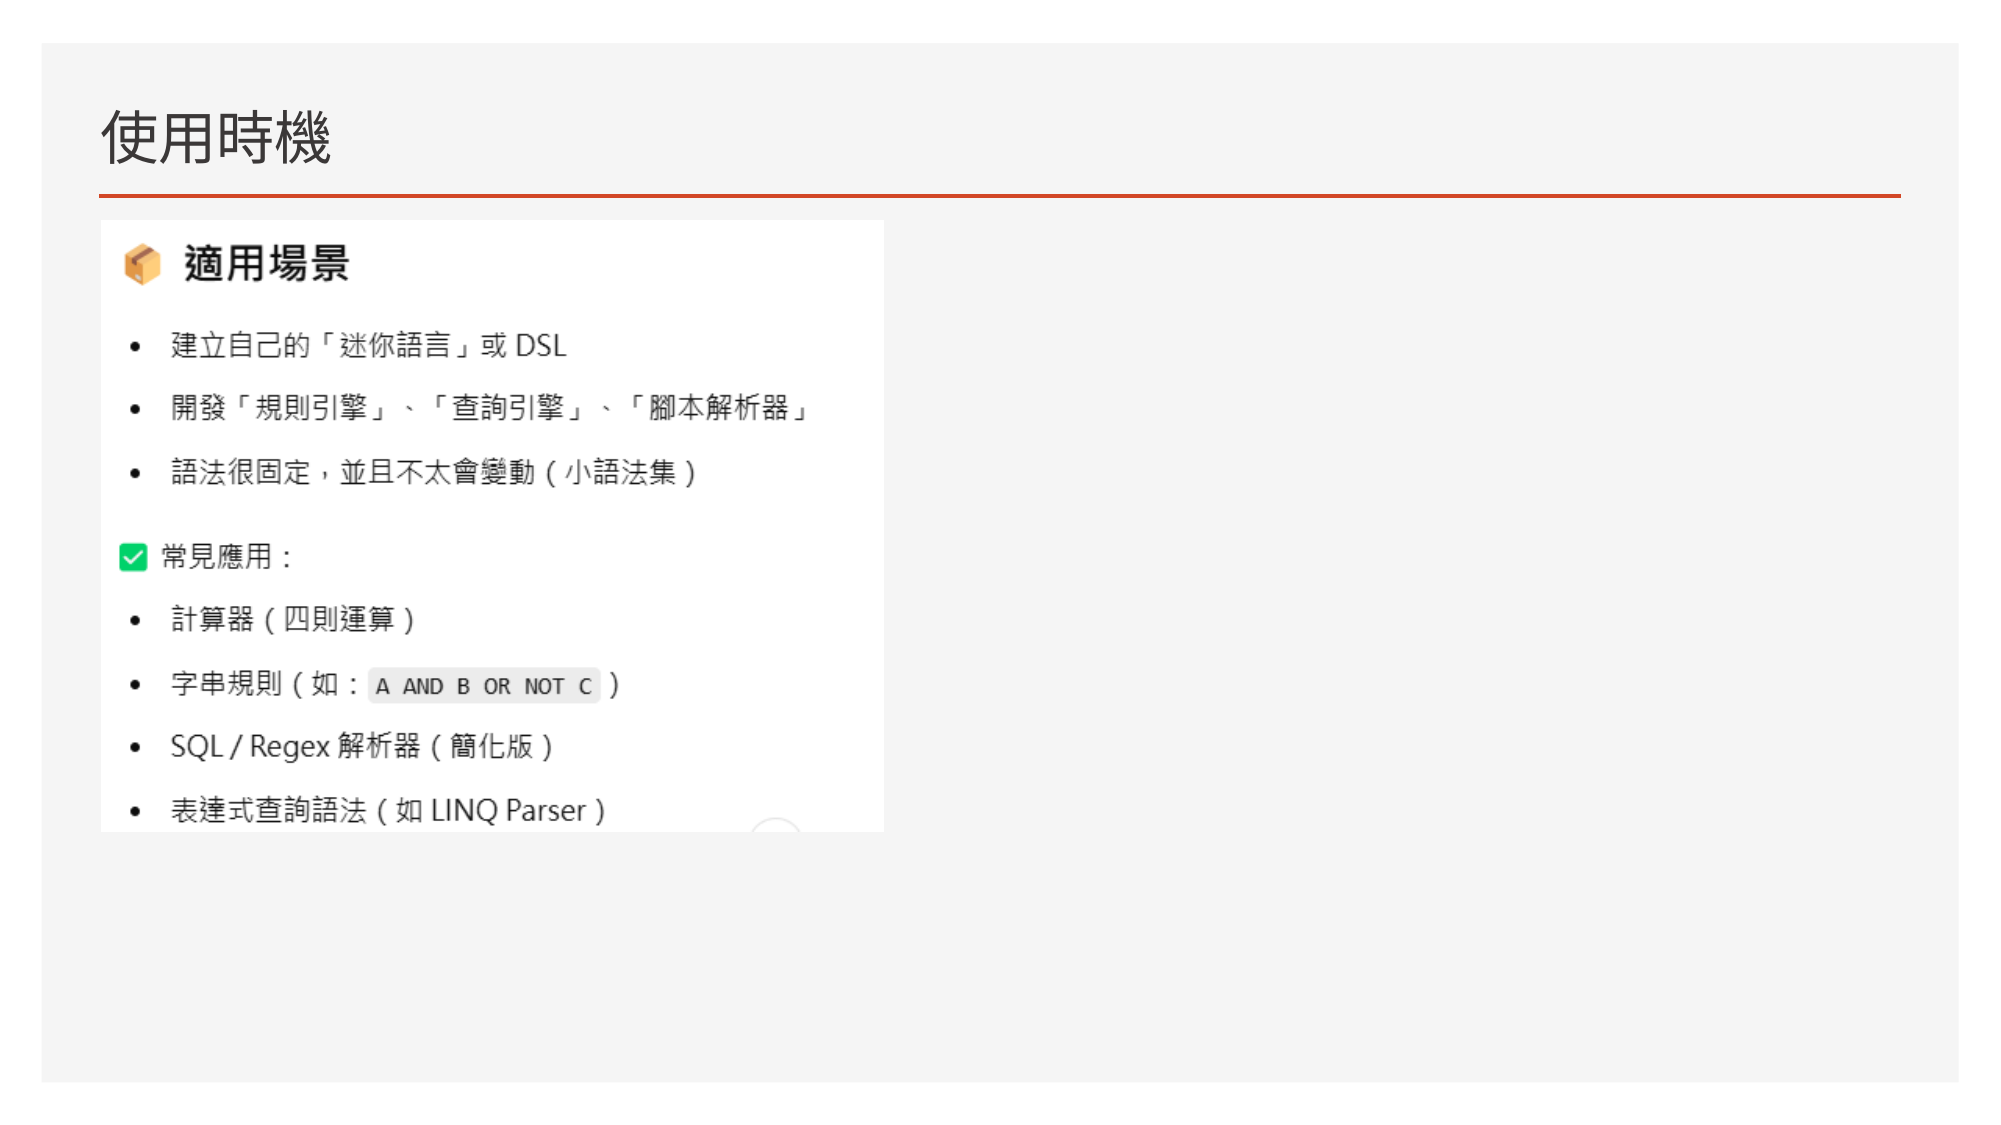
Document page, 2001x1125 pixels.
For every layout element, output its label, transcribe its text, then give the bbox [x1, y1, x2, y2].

picture [101, 220, 885, 832]
title 使用時機 [85, 73, 1214, 179]
